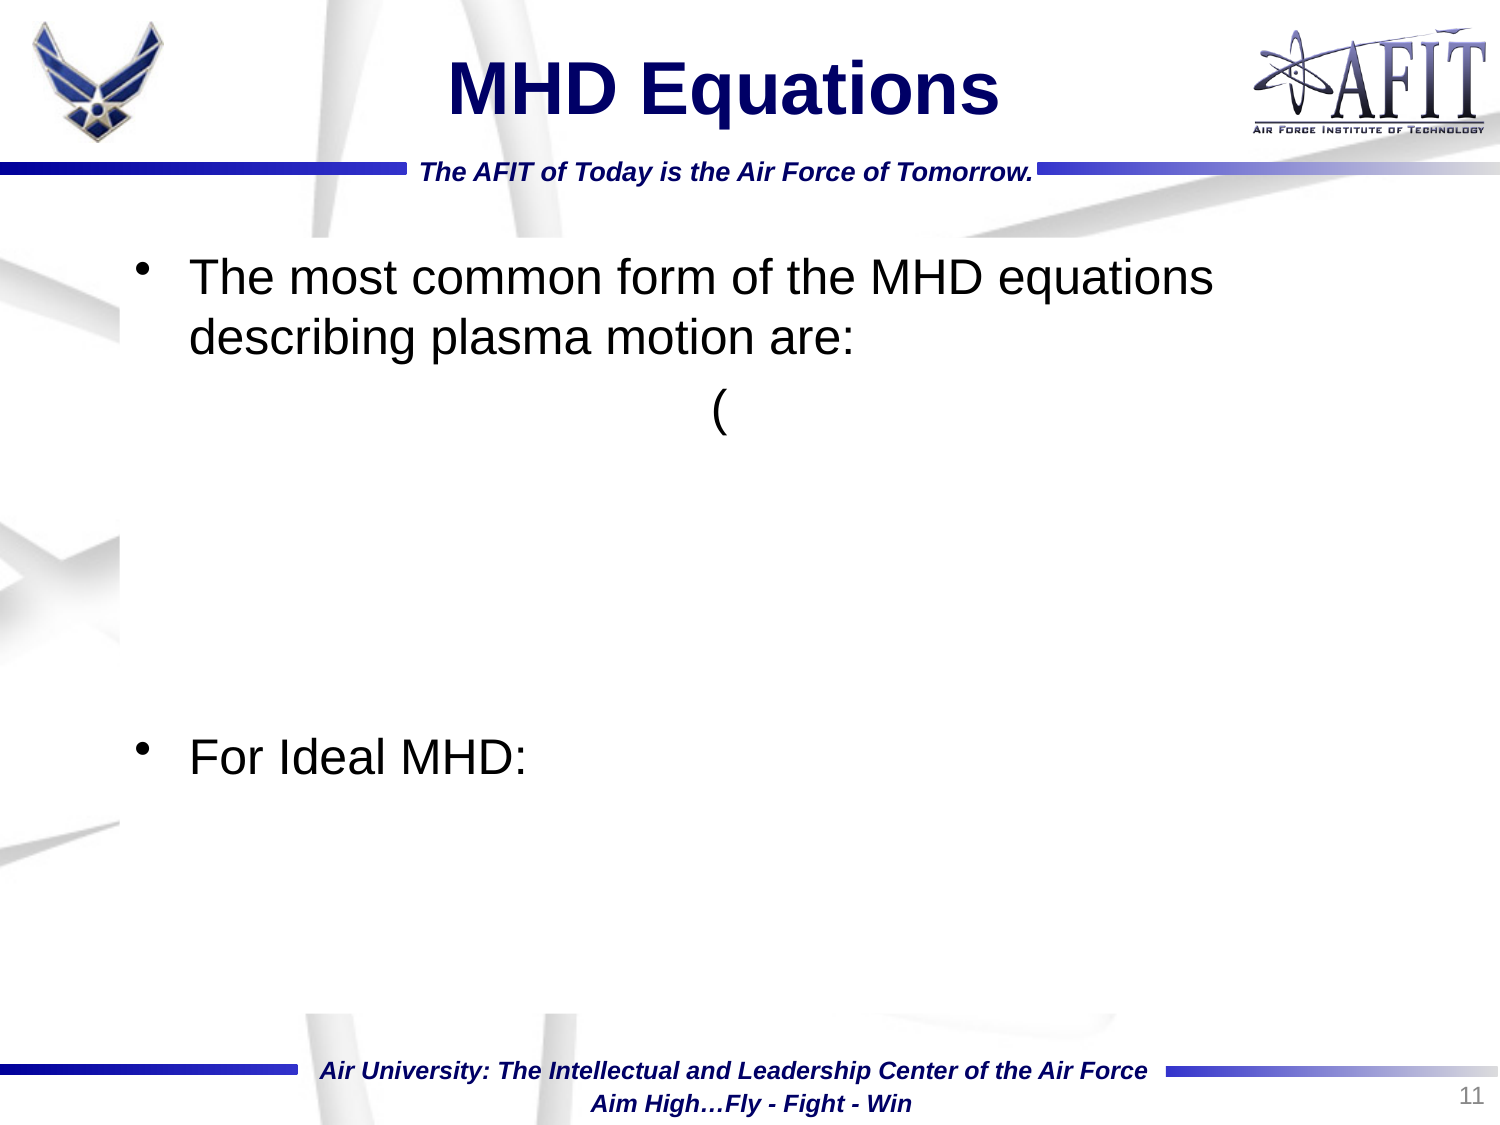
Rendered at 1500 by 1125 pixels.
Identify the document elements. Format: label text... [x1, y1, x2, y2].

picture [610, 169, 616, 179]
picture [916, 169, 923, 179]
picture [0, 0, 87, 162]
picture [594, 169, 601, 179]
picture [994, 169, 1001, 179]
title MHD Equations [87, 0, 1363, 169]
picture [545, 169, 552, 179]
picture [1363, 0, 1500, 162]
picture [868, 169, 875, 179]
picture [803, 169, 810, 179]
slide_number 11 [1149, 1065, 1500, 1125]
picture [957, 169, 964, 179]
picture [0, 169, 1500, 1125]
